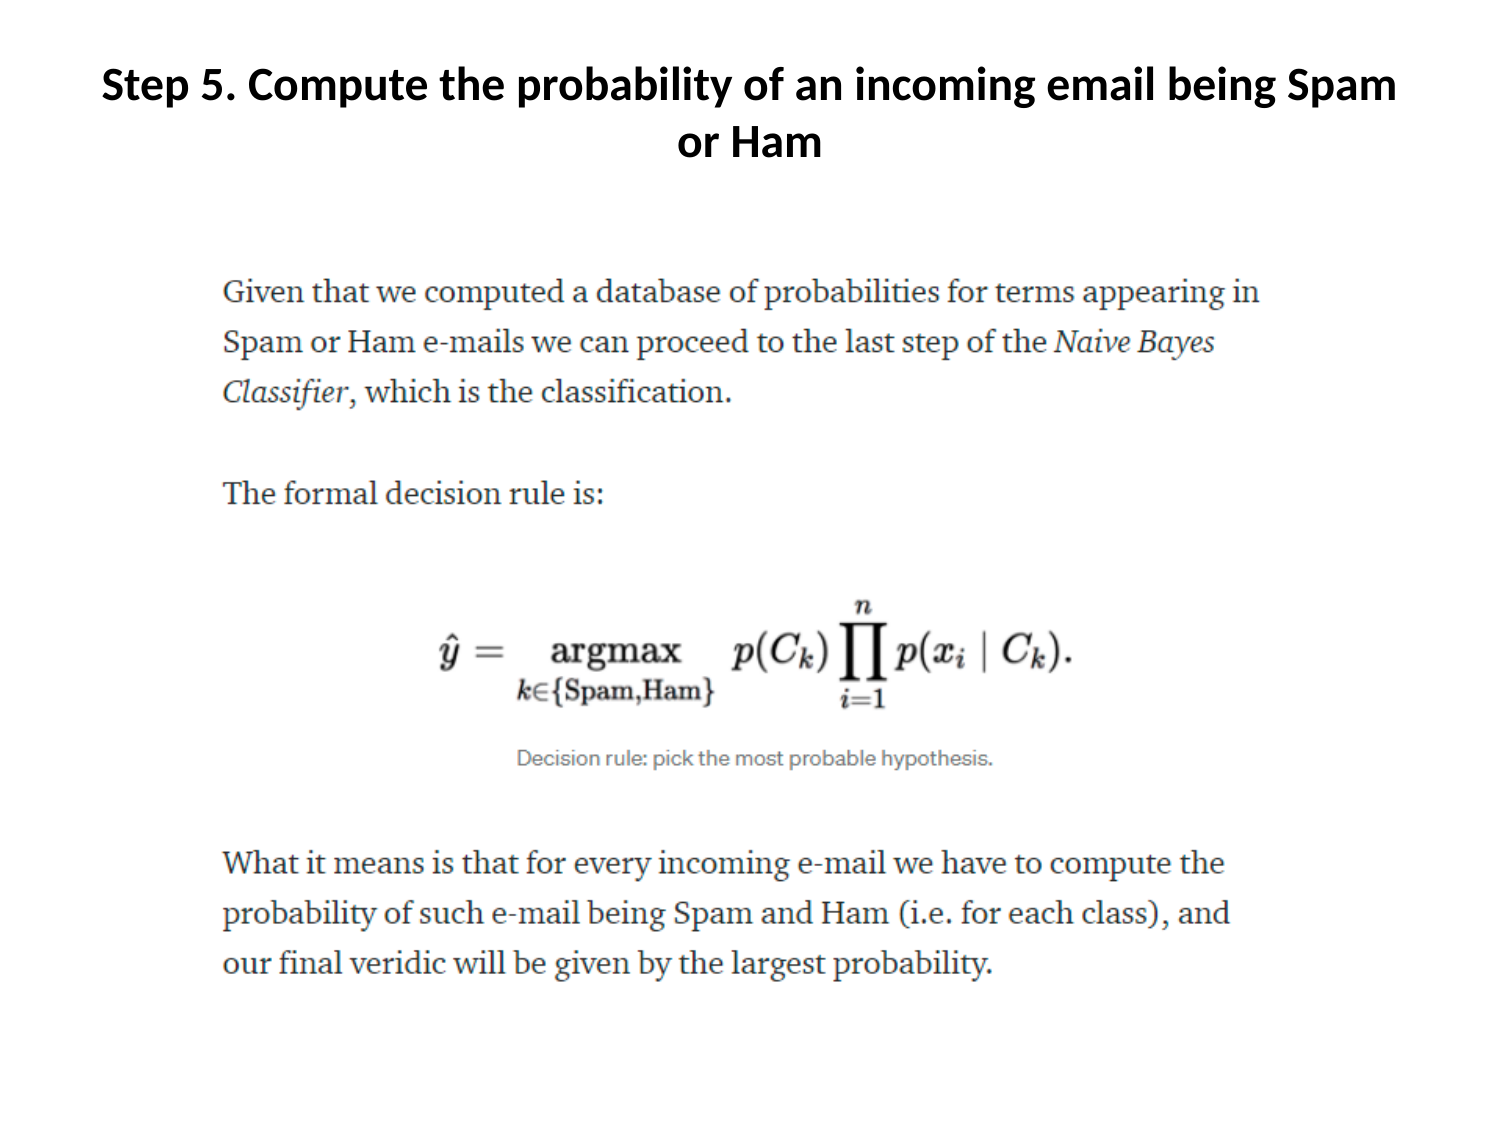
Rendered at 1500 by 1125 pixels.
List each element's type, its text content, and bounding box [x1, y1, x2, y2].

title Step 5. Compute the probability of an incoming email being Spam or Ham [75, 45, 1425, 233]
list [189, 268, 1311, 999]
